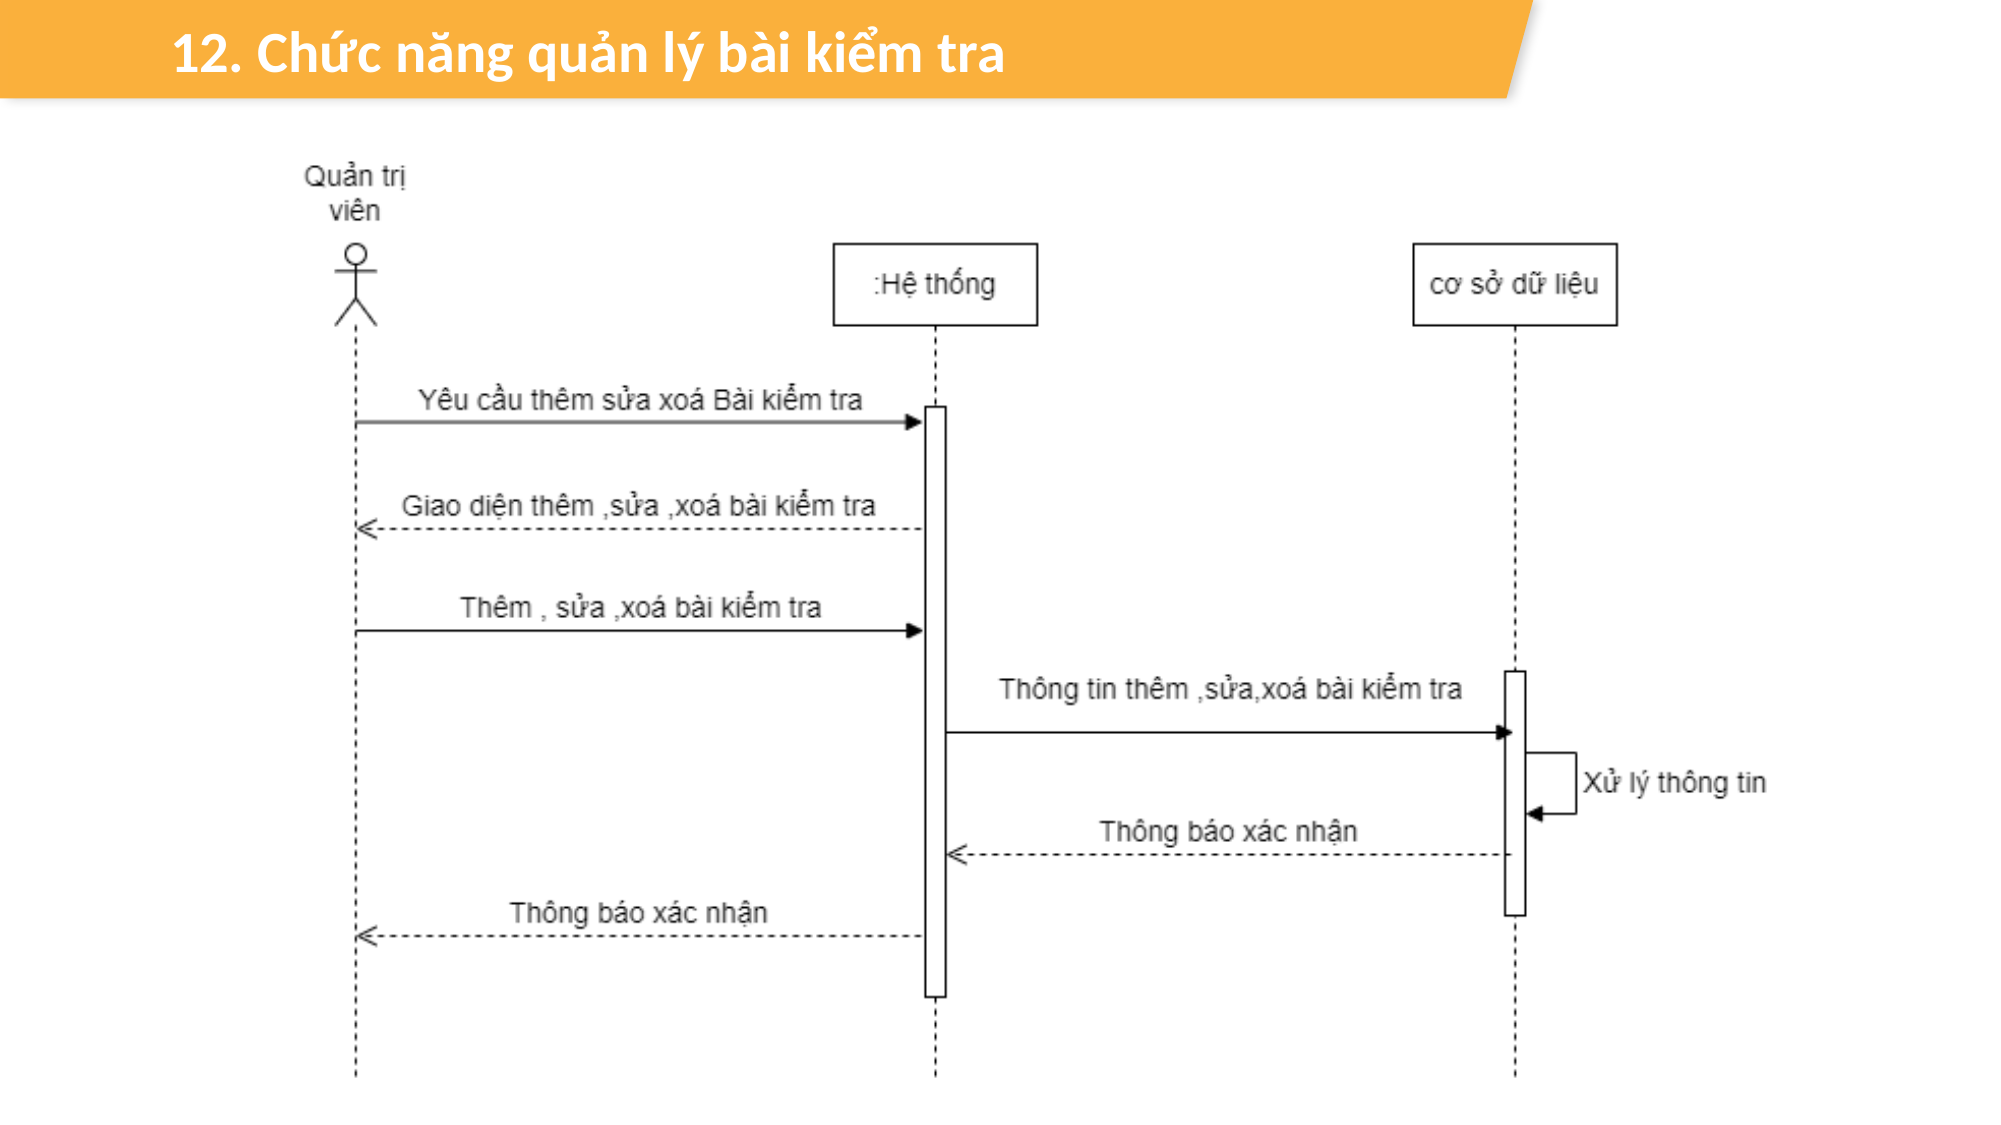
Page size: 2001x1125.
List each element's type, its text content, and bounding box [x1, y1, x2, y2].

text_box 12. Chức năng quản lý bài kiểm tra [0, 0, 1534, 99]
picture [274, 158, 1769, 1080]
